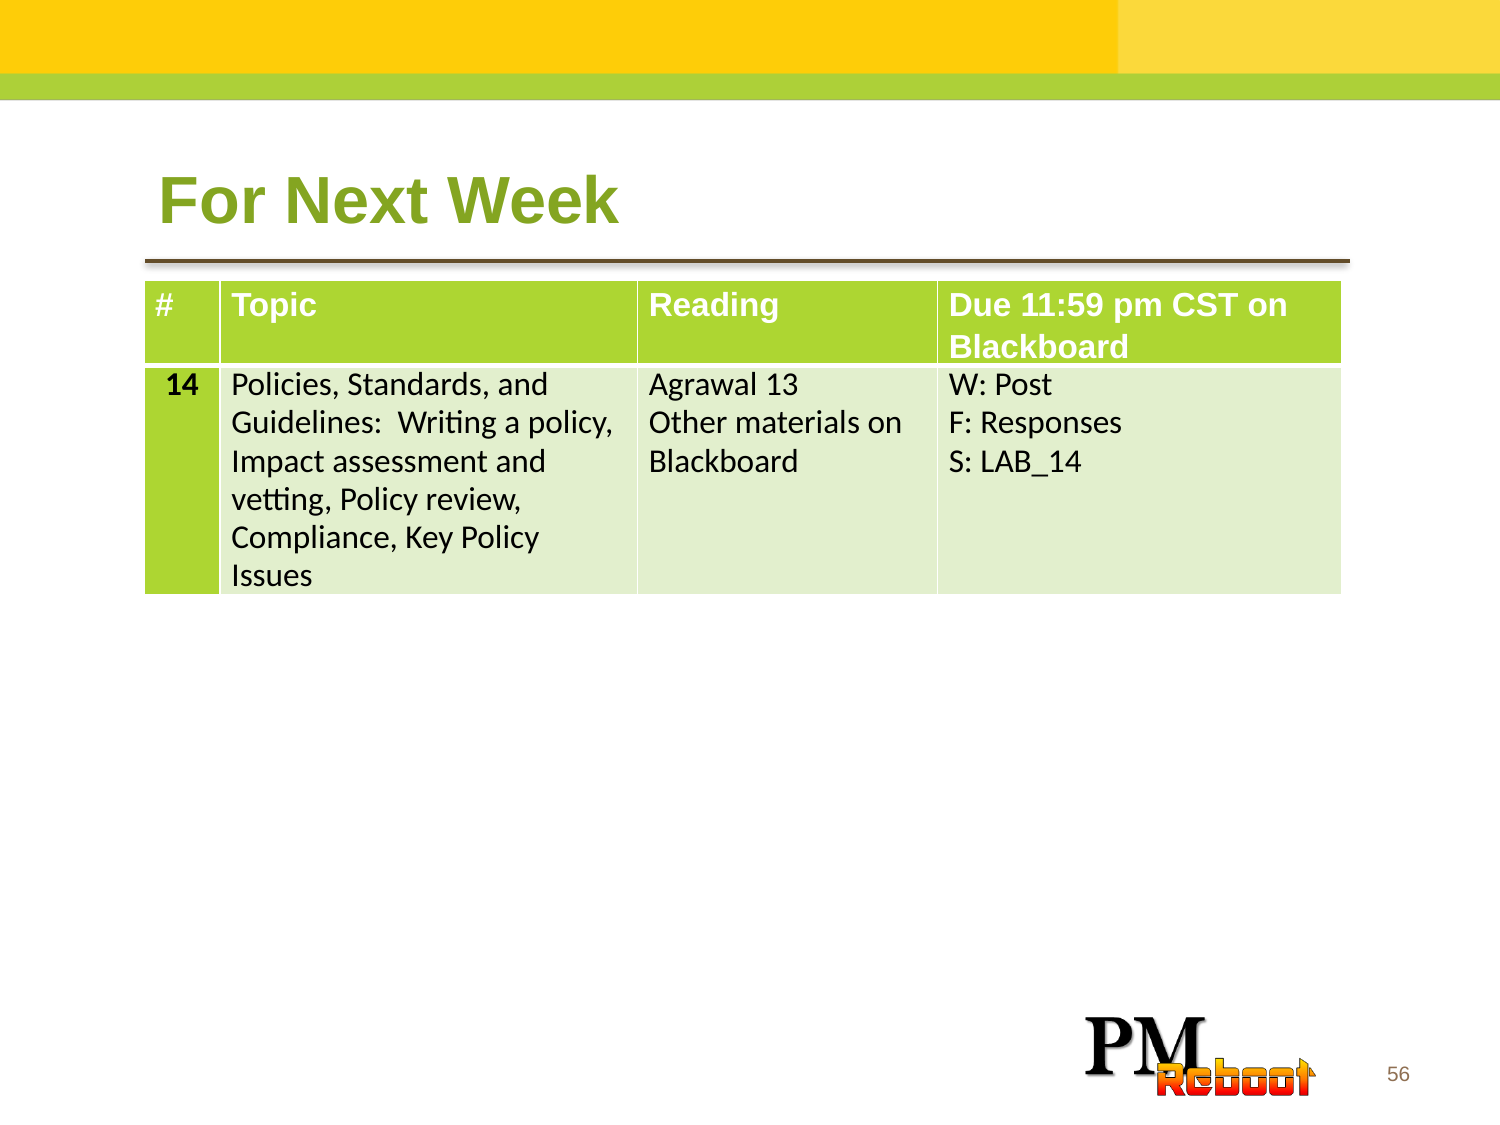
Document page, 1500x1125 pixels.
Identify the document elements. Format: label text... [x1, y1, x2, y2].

slide_number 56 [1074, 1042, 1425, 1103]
table_cell W: Post F: Responses S: LAB_14 [938, 368, 1341, 594]
table_header Reading [638, 281, 937, 363]
table_cell 14 [145, 368, 219, 594]
table_cell Policies, Standards, and Guidelines: Writing a policy, Impact assessment and vetting, Policy review, Compliance, Key Policy Issues [221, 368, 637, 594]
table_header # [145, 281, 219, 363]
title For Next Week [143, 129, 1010, 265]
table_header Topic [221, 281, 637, 363]
table_cell Agrawal 13 Other materials on Blackboard [638, 368, 937, 594]
picture [0, 0, 1500, 1125]
table_header Due 11:59 pm CST on Blackboard [938, 281, 1341, 363]
